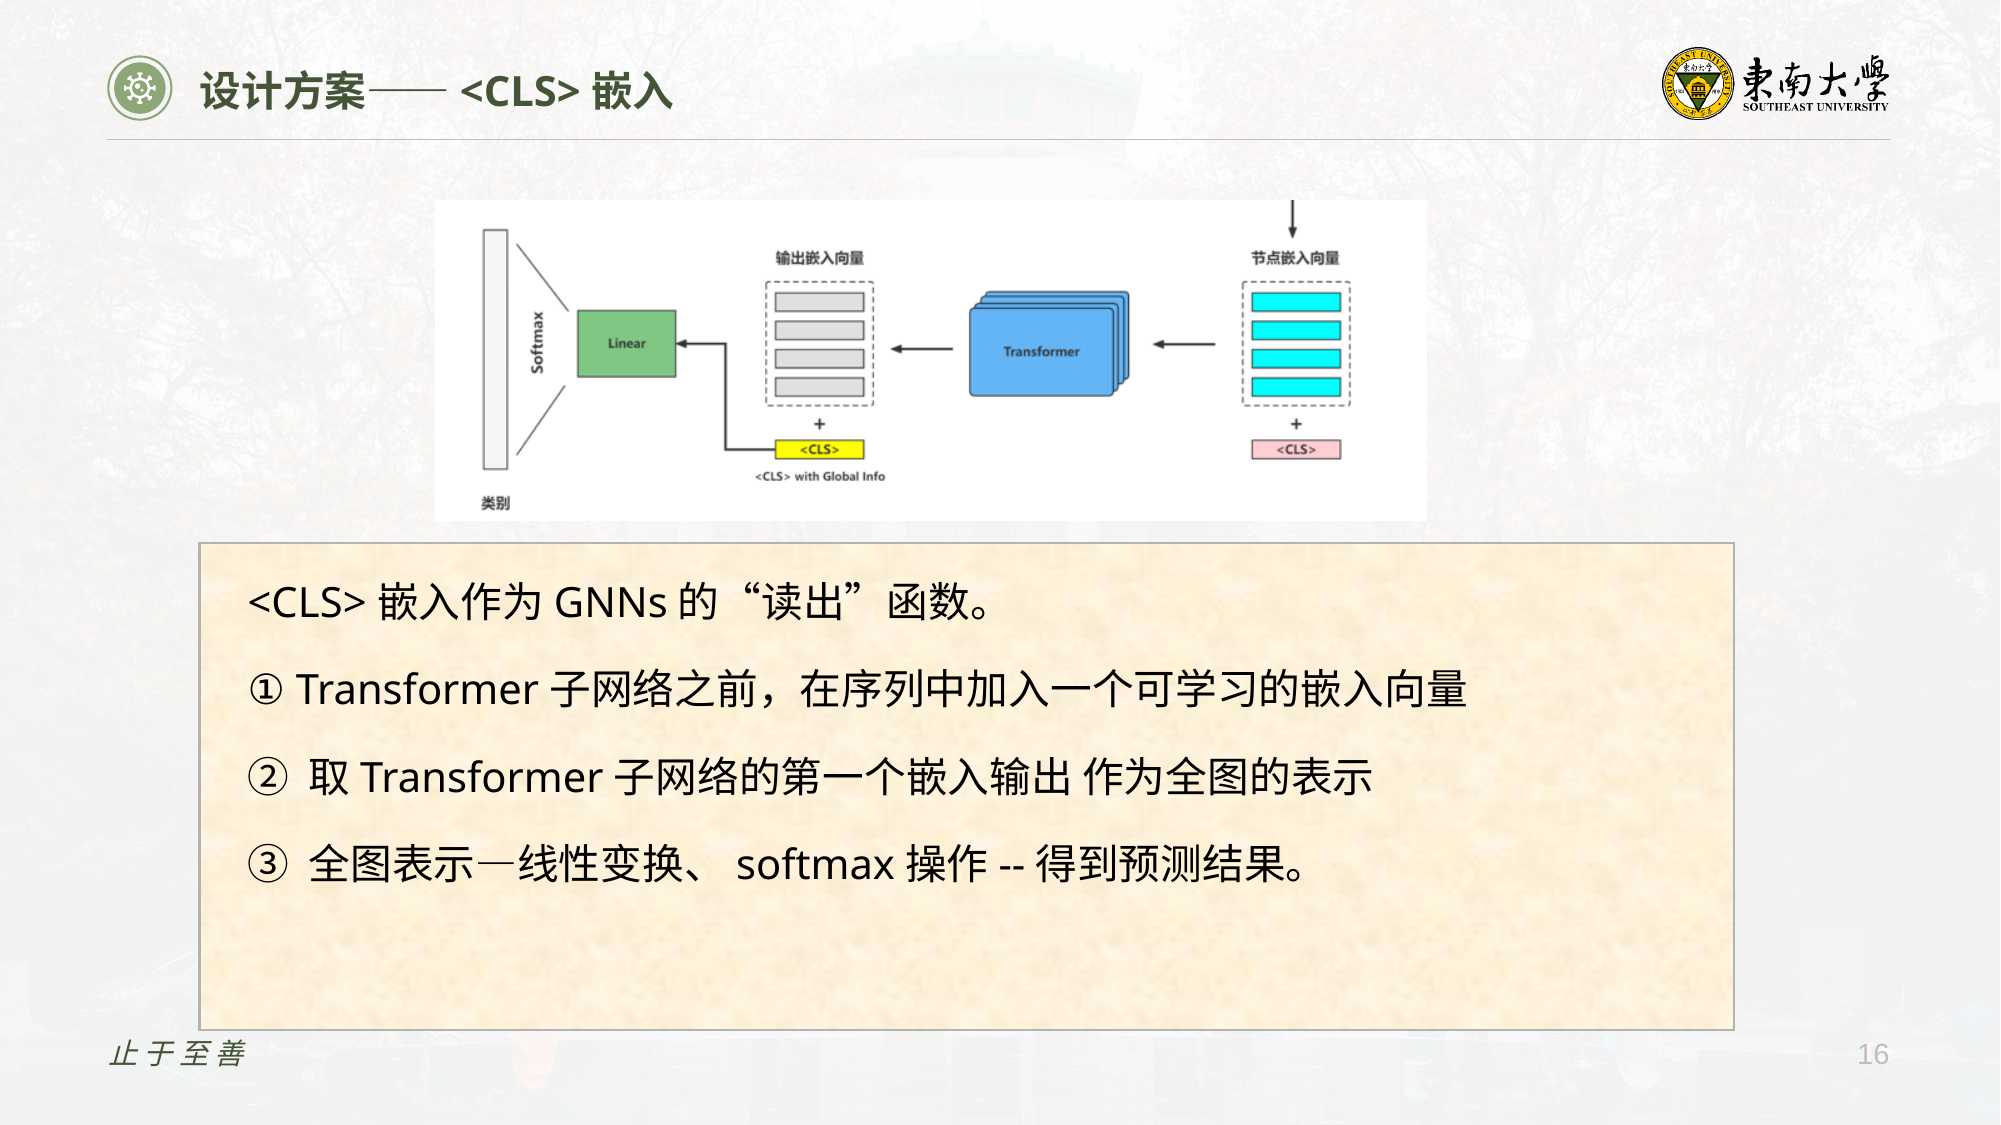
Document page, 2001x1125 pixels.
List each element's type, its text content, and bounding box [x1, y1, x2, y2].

picture [1662, 47, 1889, 120]
slide_number 止于至善 [108, 1022, 657, 1083]
slide_number 16 [1439, 1022, 1890, 1083]
list 设计方案——<CLS>嵌入 [199, 56, 1663, 123]
picture [435, 200, 1427, 521]
text_box [199, 543, 1734, 1031]
